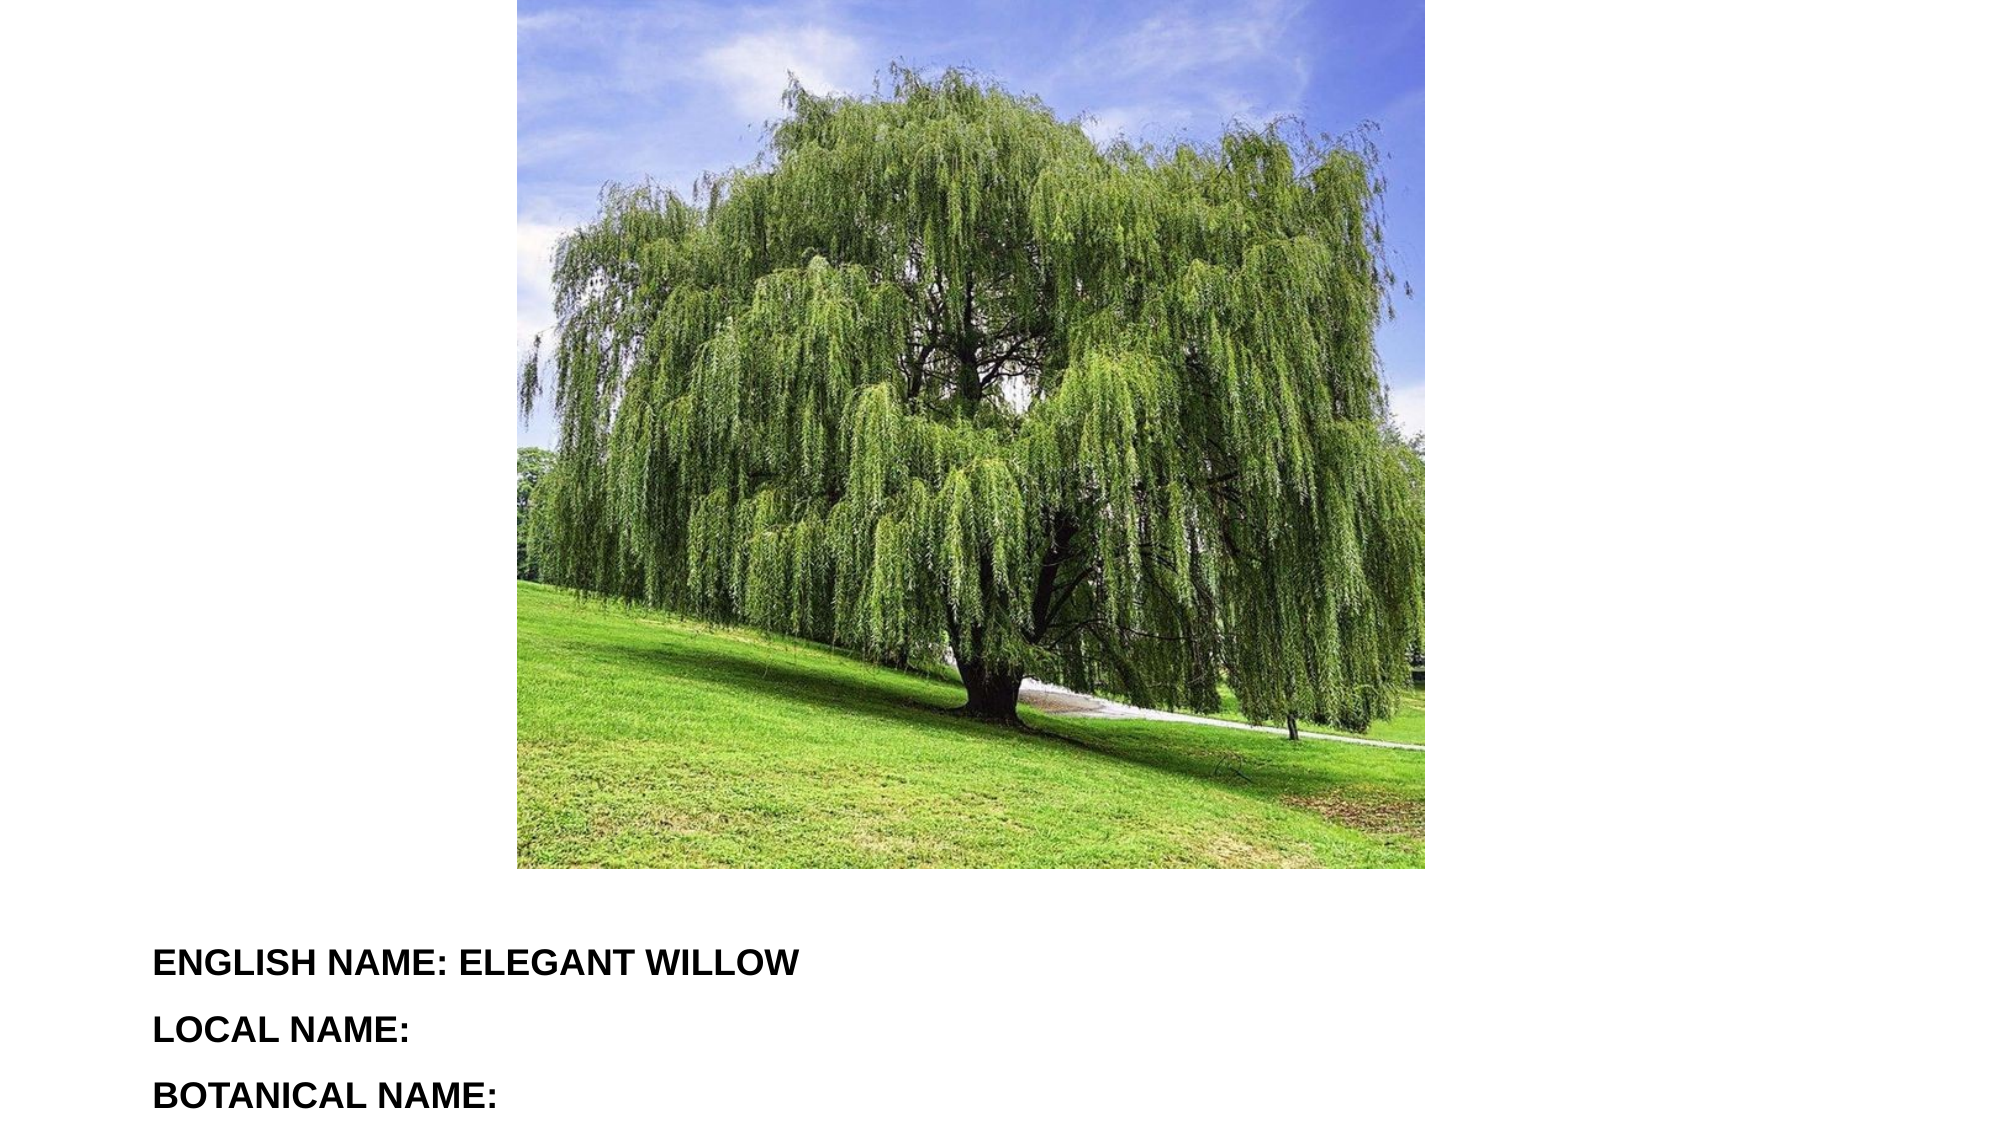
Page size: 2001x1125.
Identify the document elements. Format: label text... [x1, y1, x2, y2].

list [516, 0, 1425, 869]
title ENGLISH NAME: ELEGANT WILLOW LOCAL NAME: BOTANICAL NAME: [137, 907, 1863, 1125]
